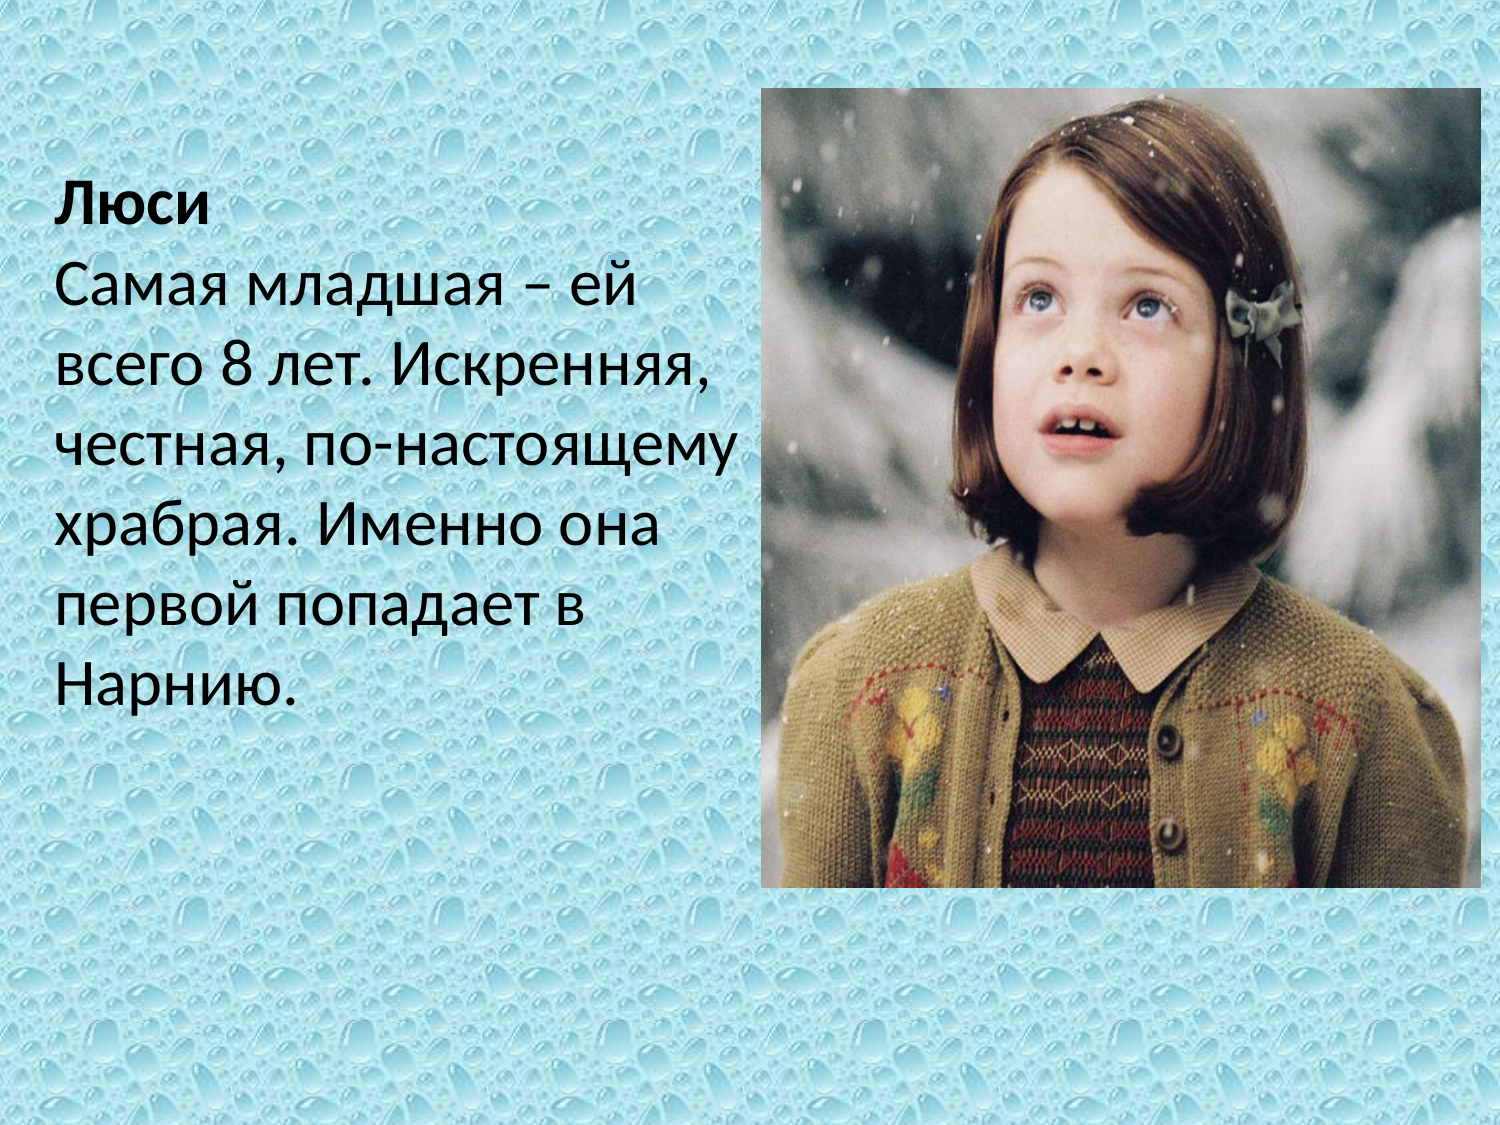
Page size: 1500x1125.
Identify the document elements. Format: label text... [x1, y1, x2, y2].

list Люси Самая младшая – ей всего 8 лет. Искренняя, честная, по-настоящему храбрая. Именно она первой попадает в Нарнию. [39, 150, 759, 894]
picture [0, 0, 1500, 1125]
